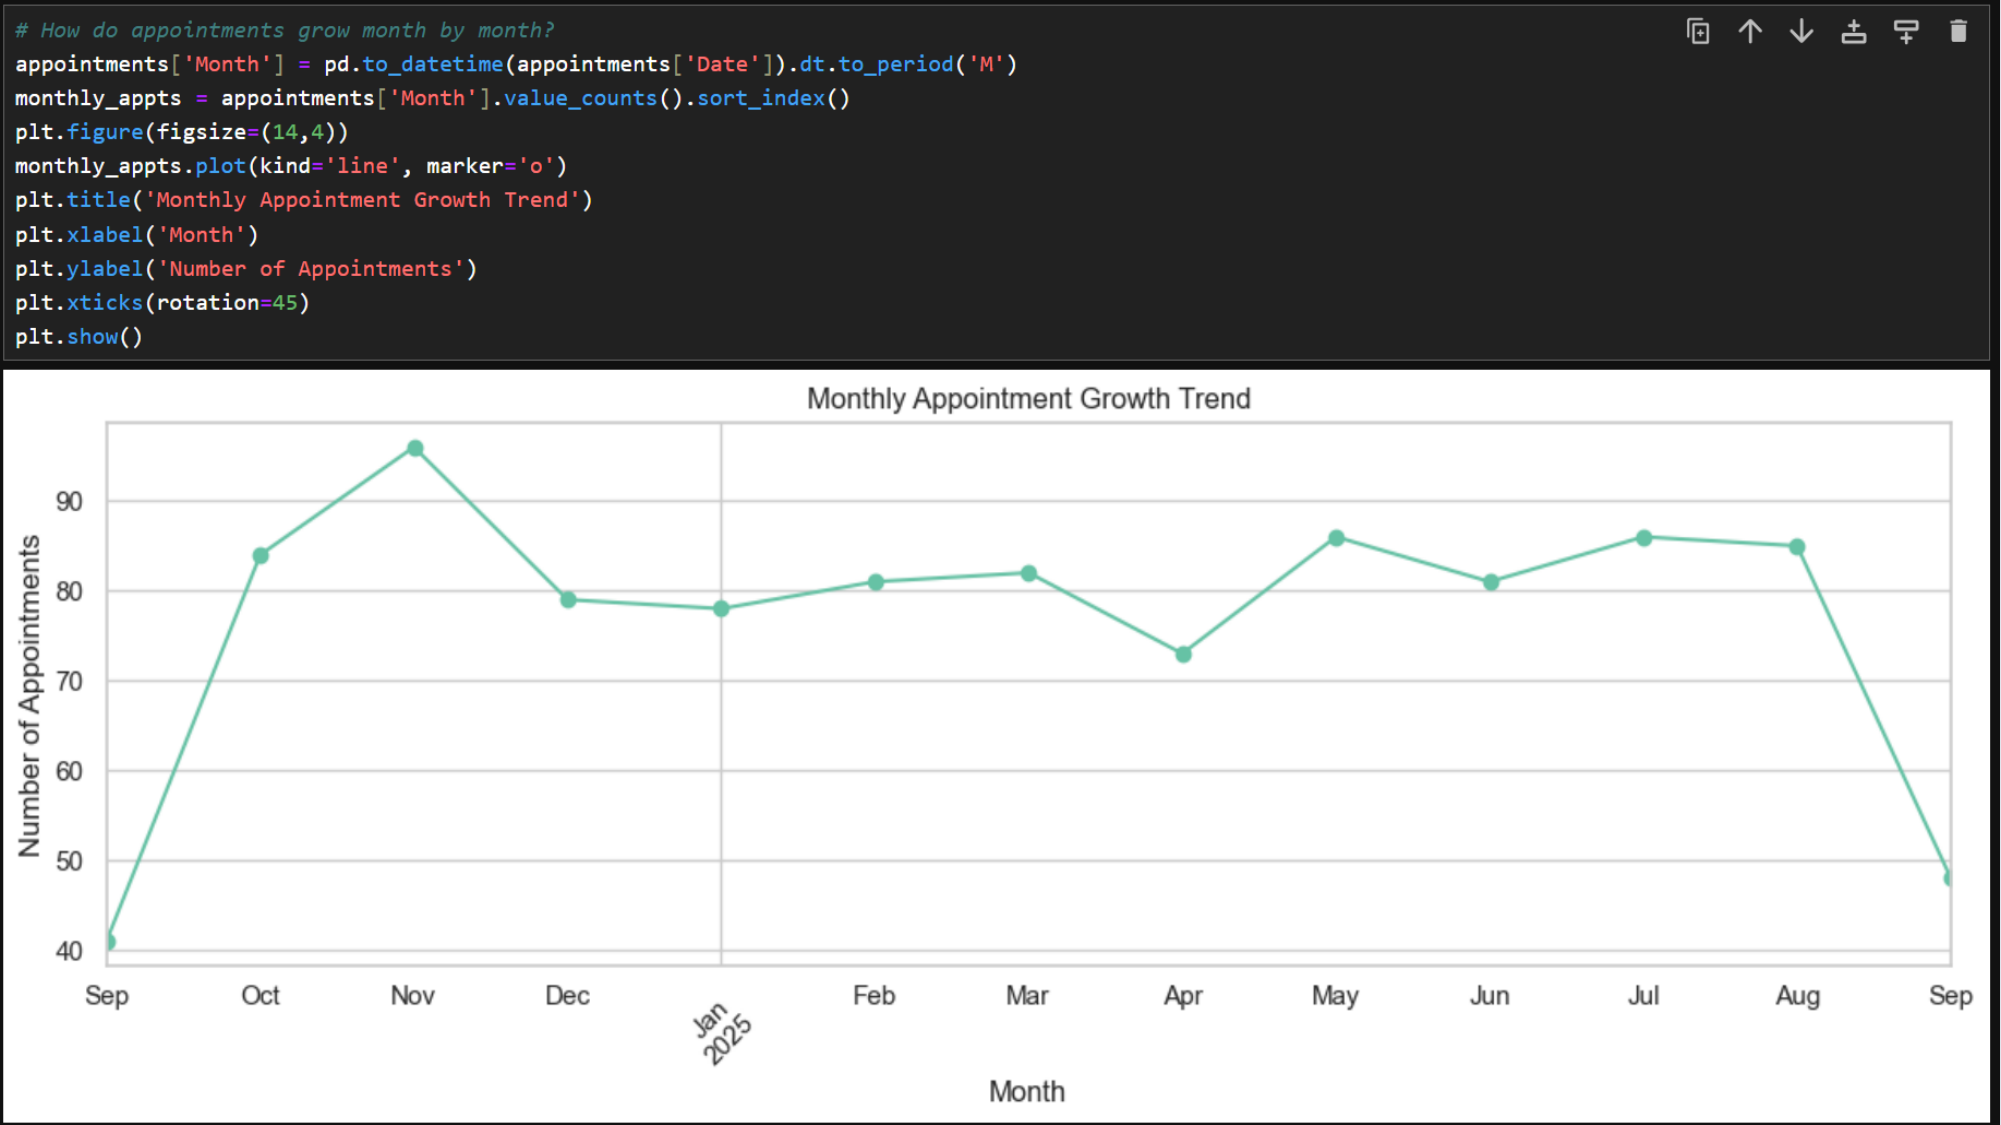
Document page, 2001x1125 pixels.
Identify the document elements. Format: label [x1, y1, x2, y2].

list [0, 0, 2000, 1125]
